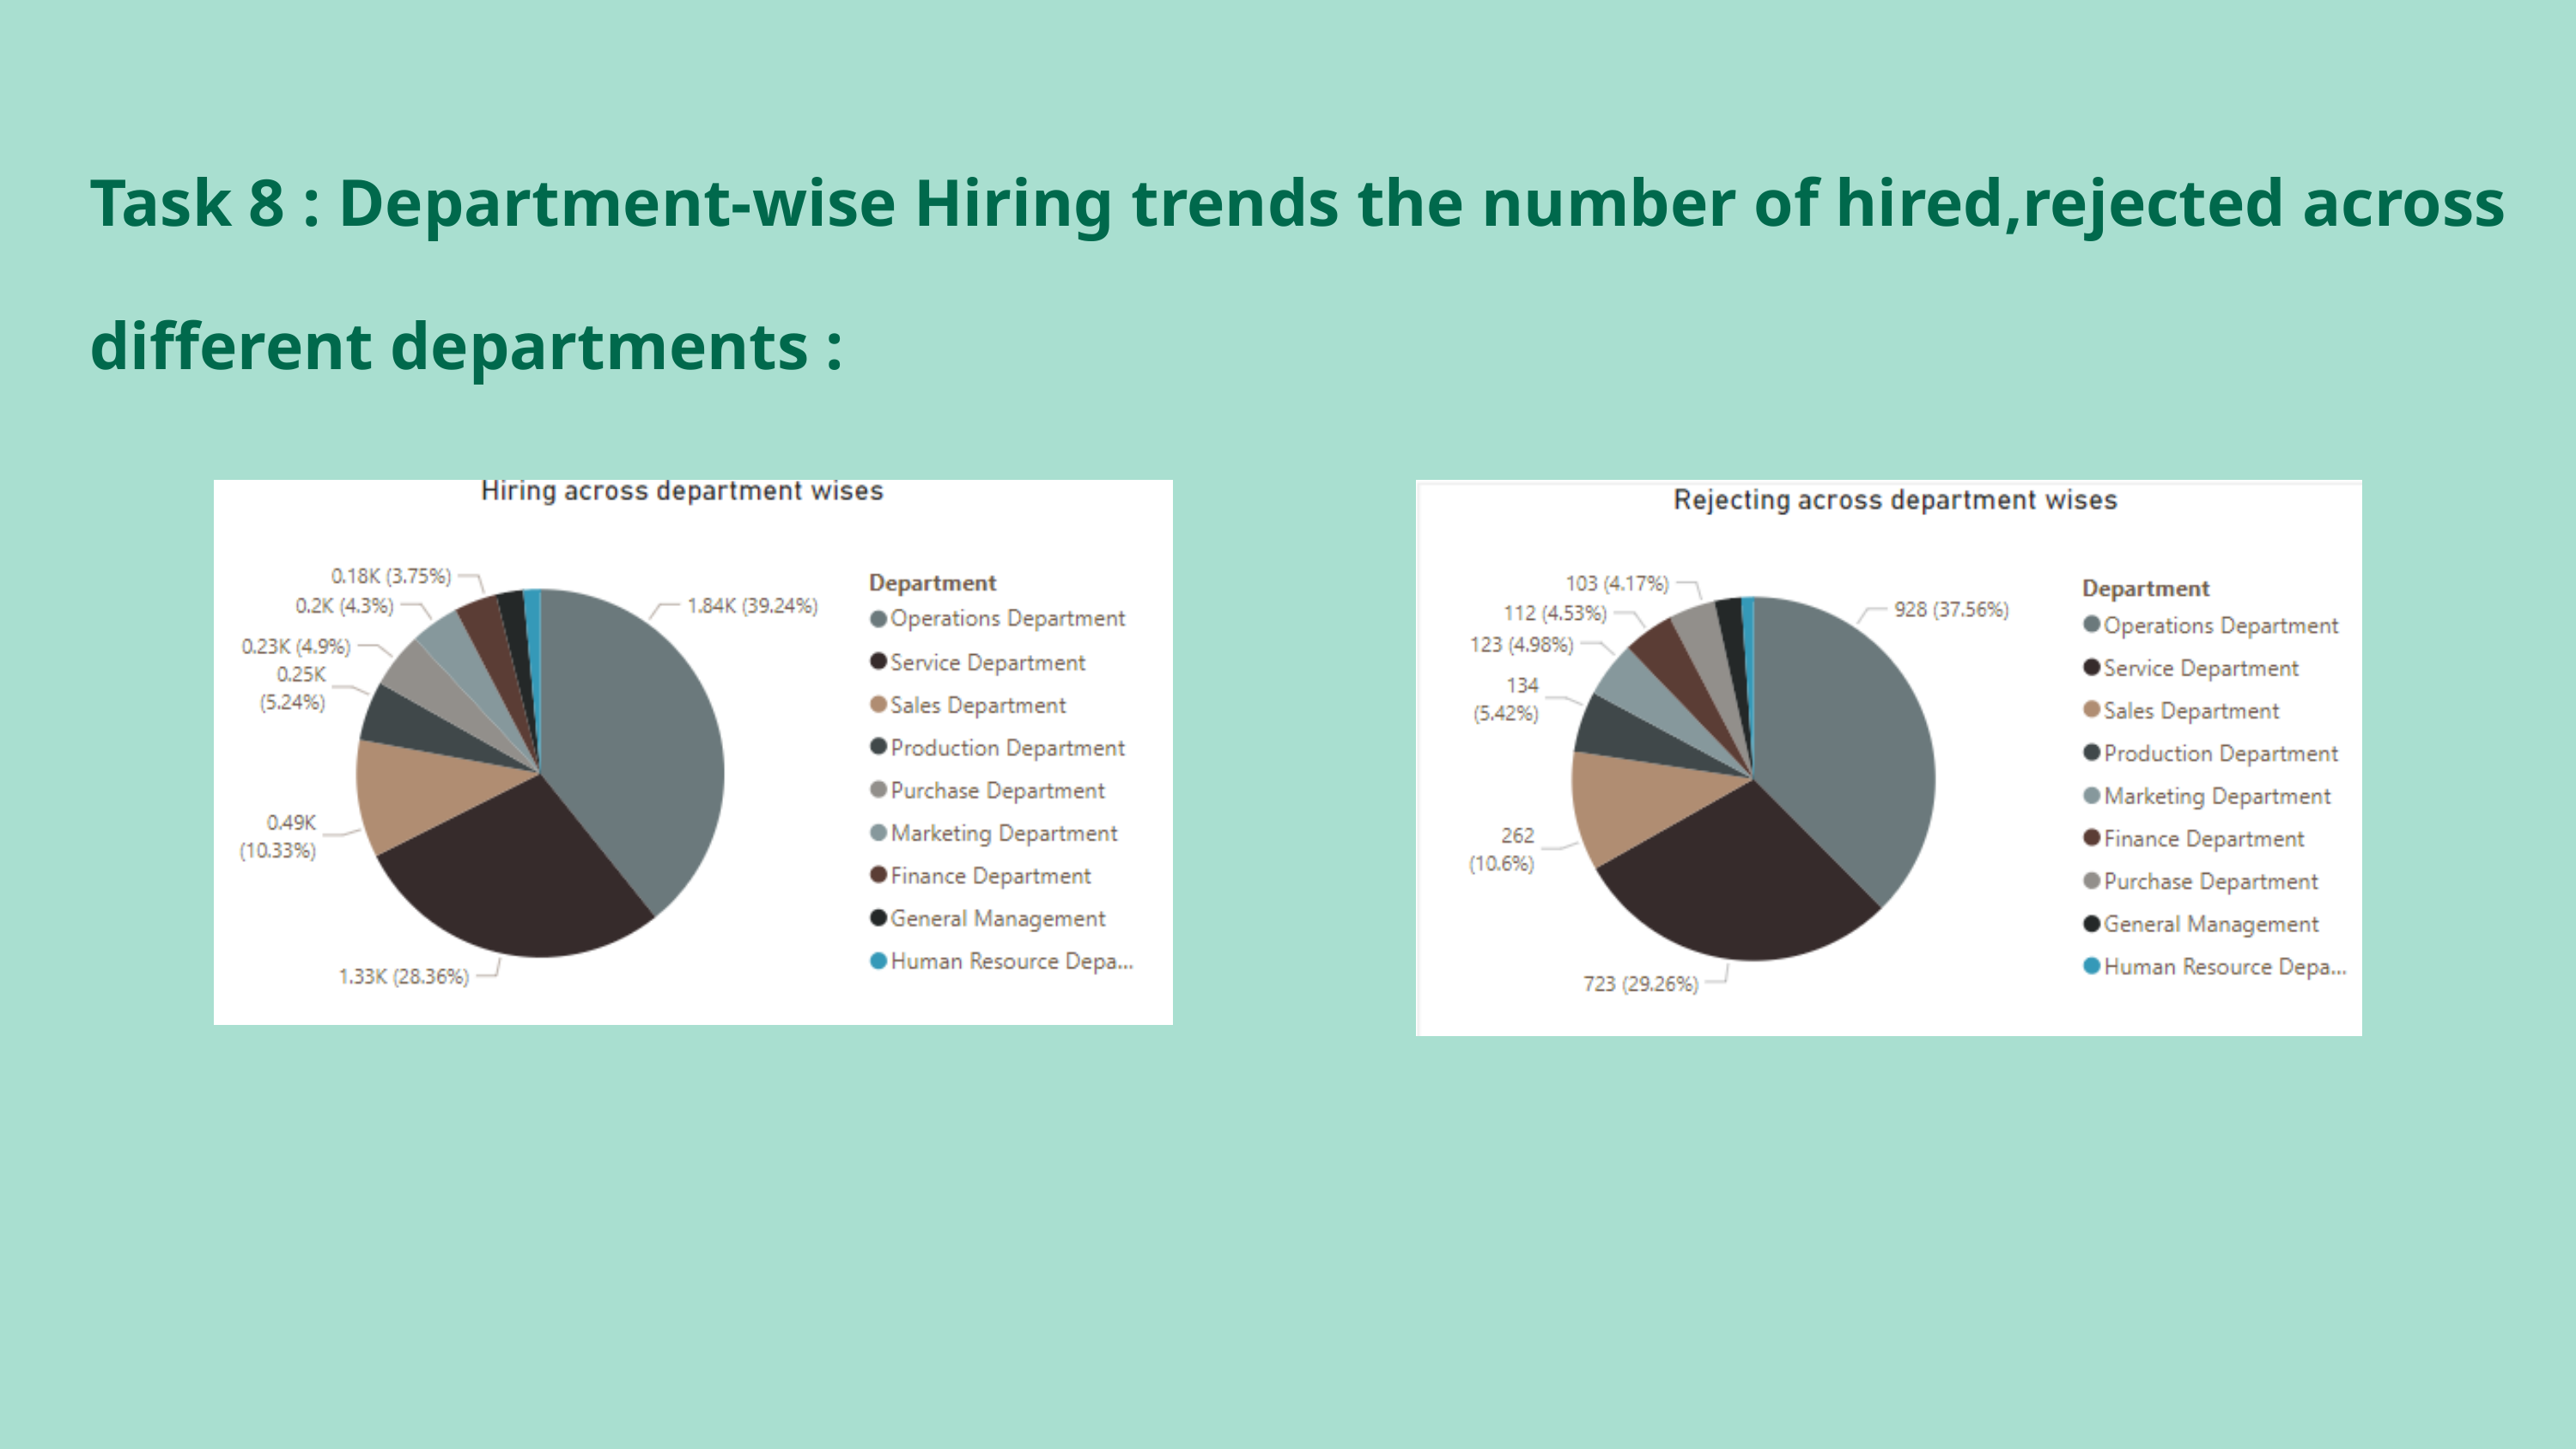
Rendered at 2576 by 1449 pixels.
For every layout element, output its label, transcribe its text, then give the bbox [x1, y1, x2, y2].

text_box Task 8 : Department-wise Hiring trends the number of hired,rejected across different departments : [89, 95, 2559, 383]
picture [1415, 480, 2362, 1036]
picture [213, 480, 1174, 1025]
